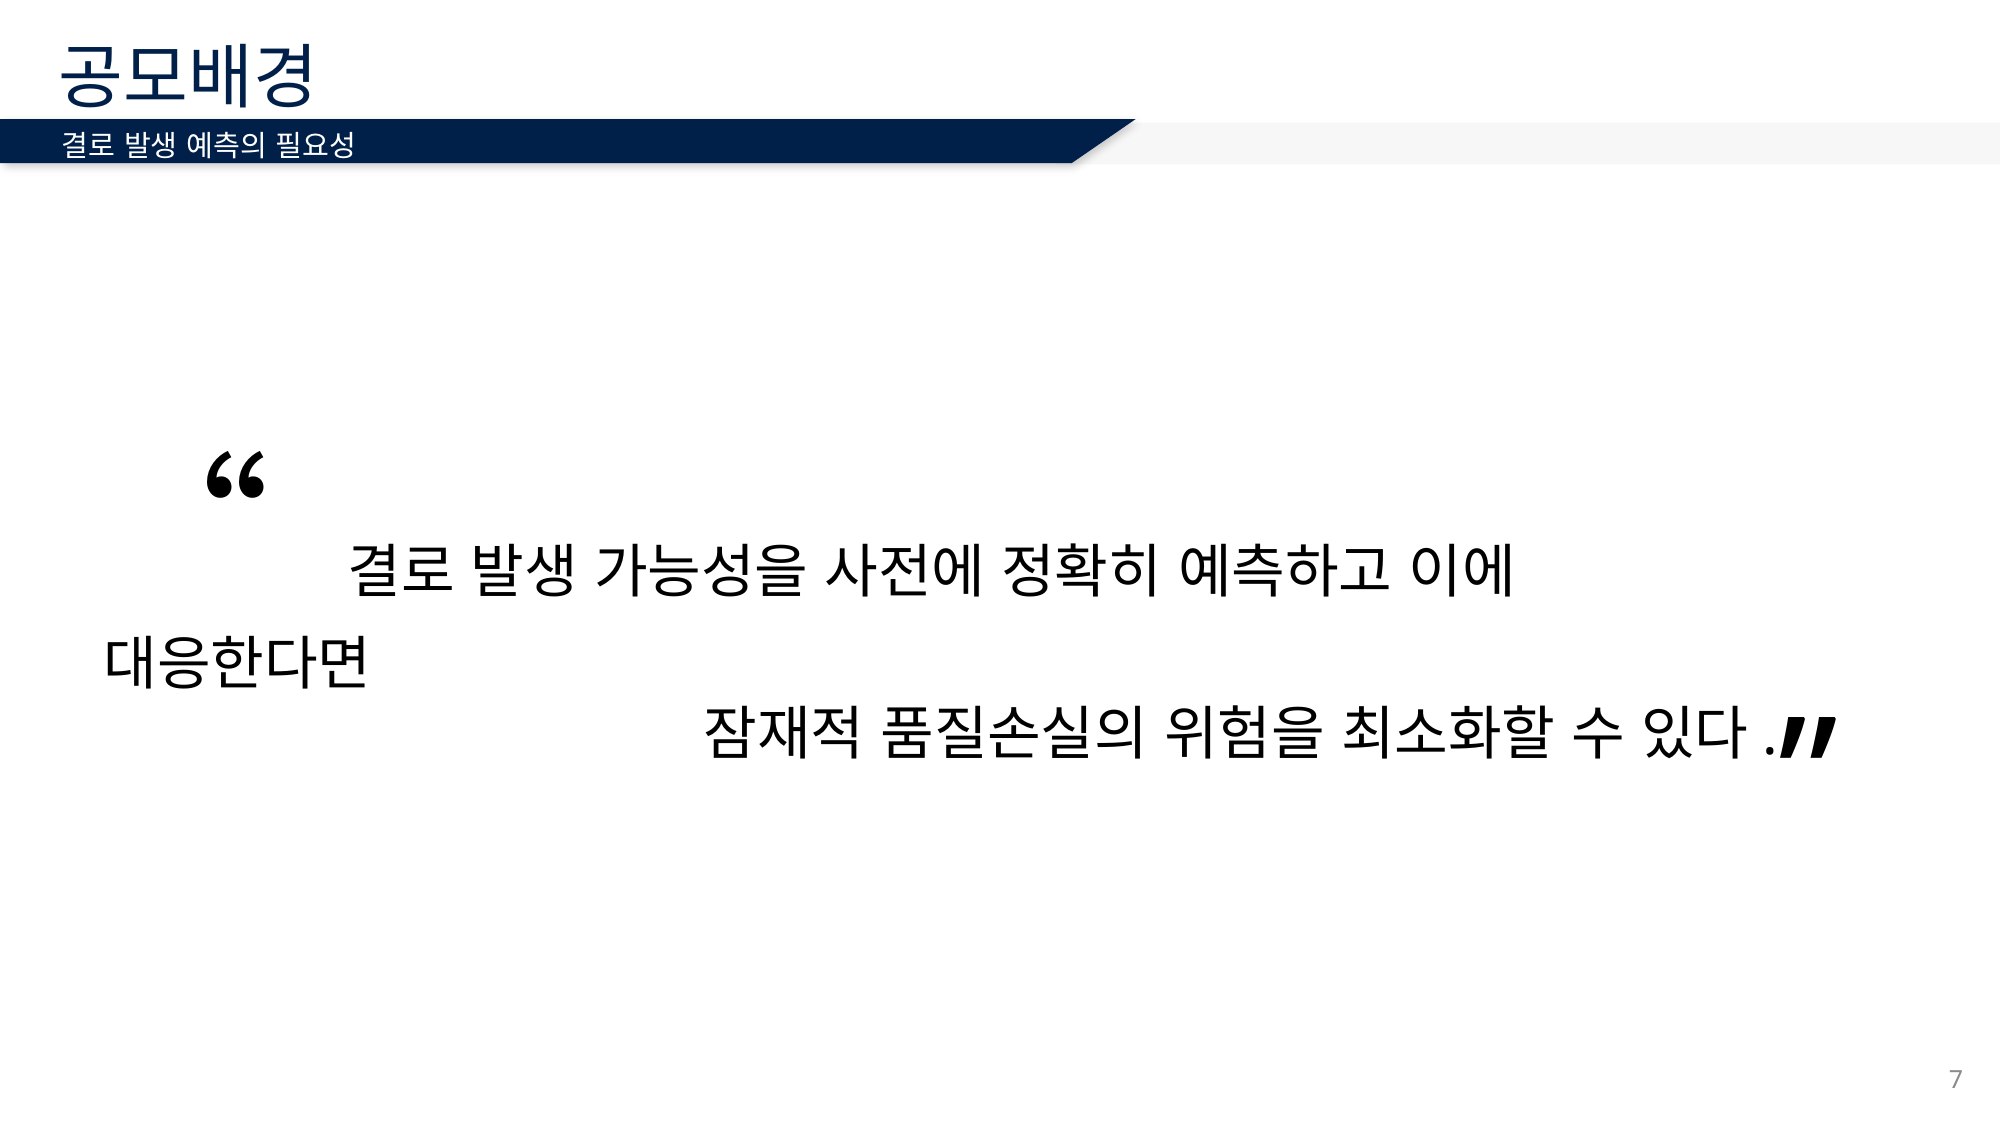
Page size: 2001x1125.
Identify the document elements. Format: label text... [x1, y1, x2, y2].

text_box “ 결로 발생 가능성을 사전에 정확히 예측하고 이에 대응한다면 잠재적 품질손실의 위험을 최소화할 수 있다. [89, 418, 1775, 774]
text_box 결로 발생 예측의 필요성 [47, 119, 540, 170]
slide_number 7 [1884, 1050, 1978, 1111]
text_box ” [1763, 662, 1885, 877]
title 공모배경 [44, 34, 1053, 126]
